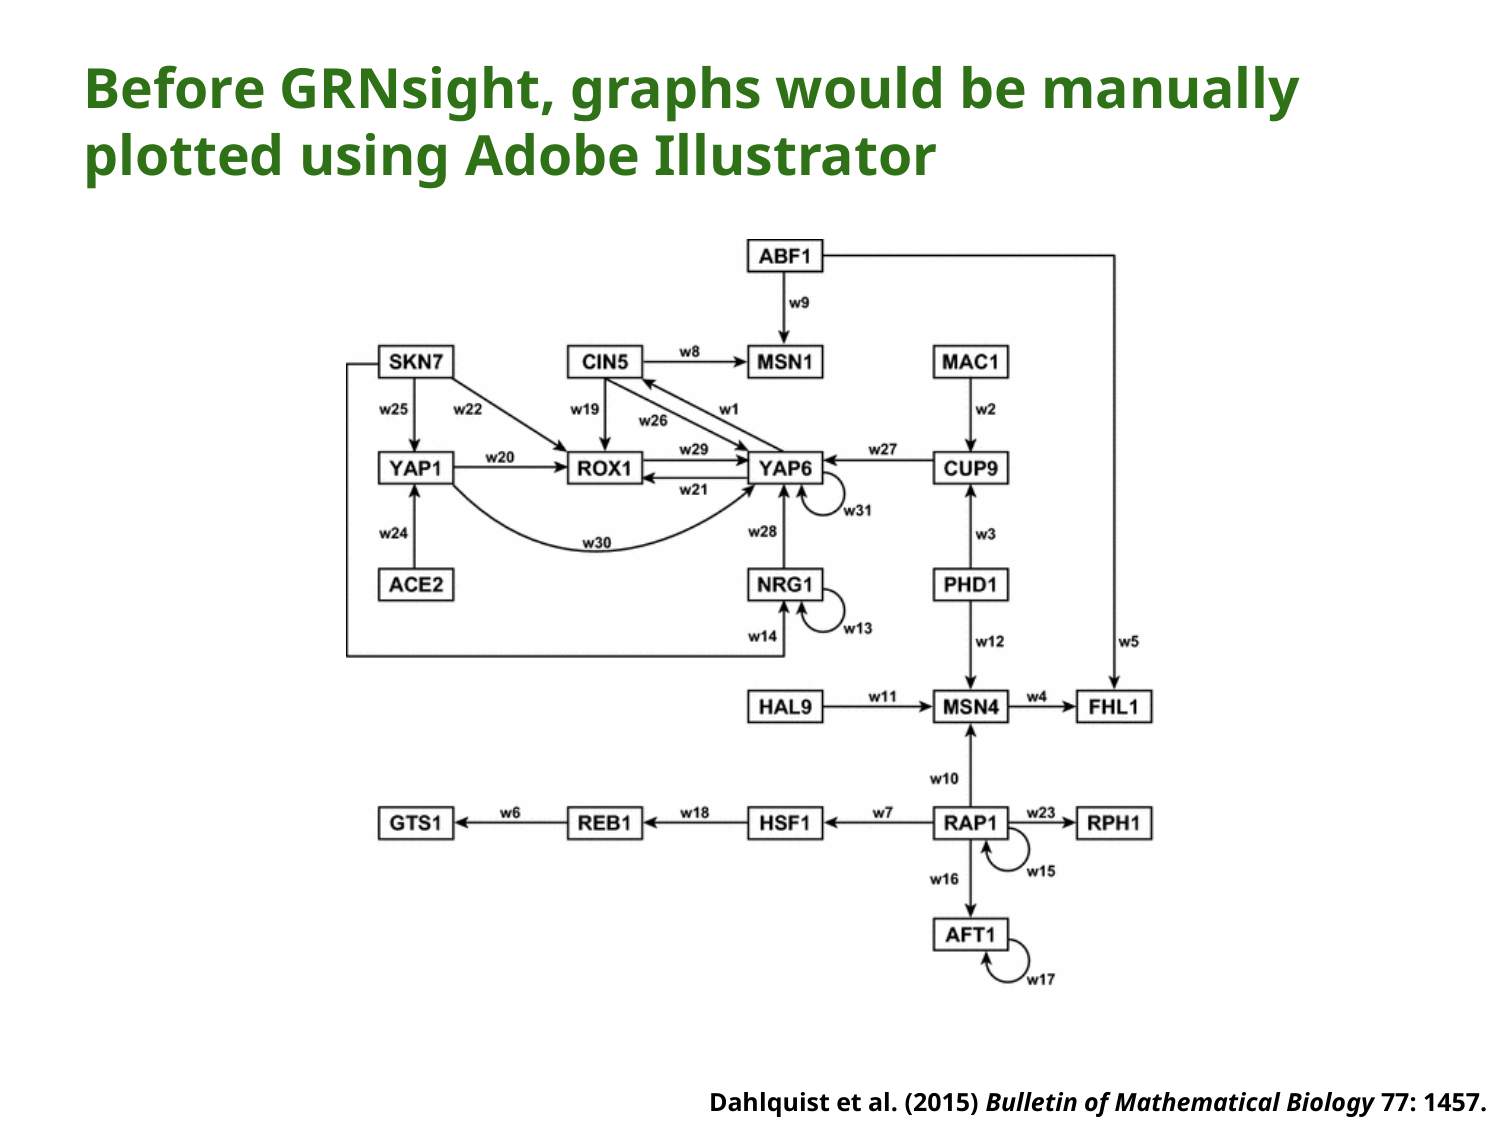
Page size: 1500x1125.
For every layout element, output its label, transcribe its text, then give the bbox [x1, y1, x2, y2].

text_box Dahlquist et al. (2015) Bulletin of Mathematical Biology 77: 1457. [694, 1078, 1500, 1124]
picture [346, 239, 1154, 992]
title Before GRNsight, graphs would be manually plotted using Adobe Illustrator [74, 44, 1426, 196]
